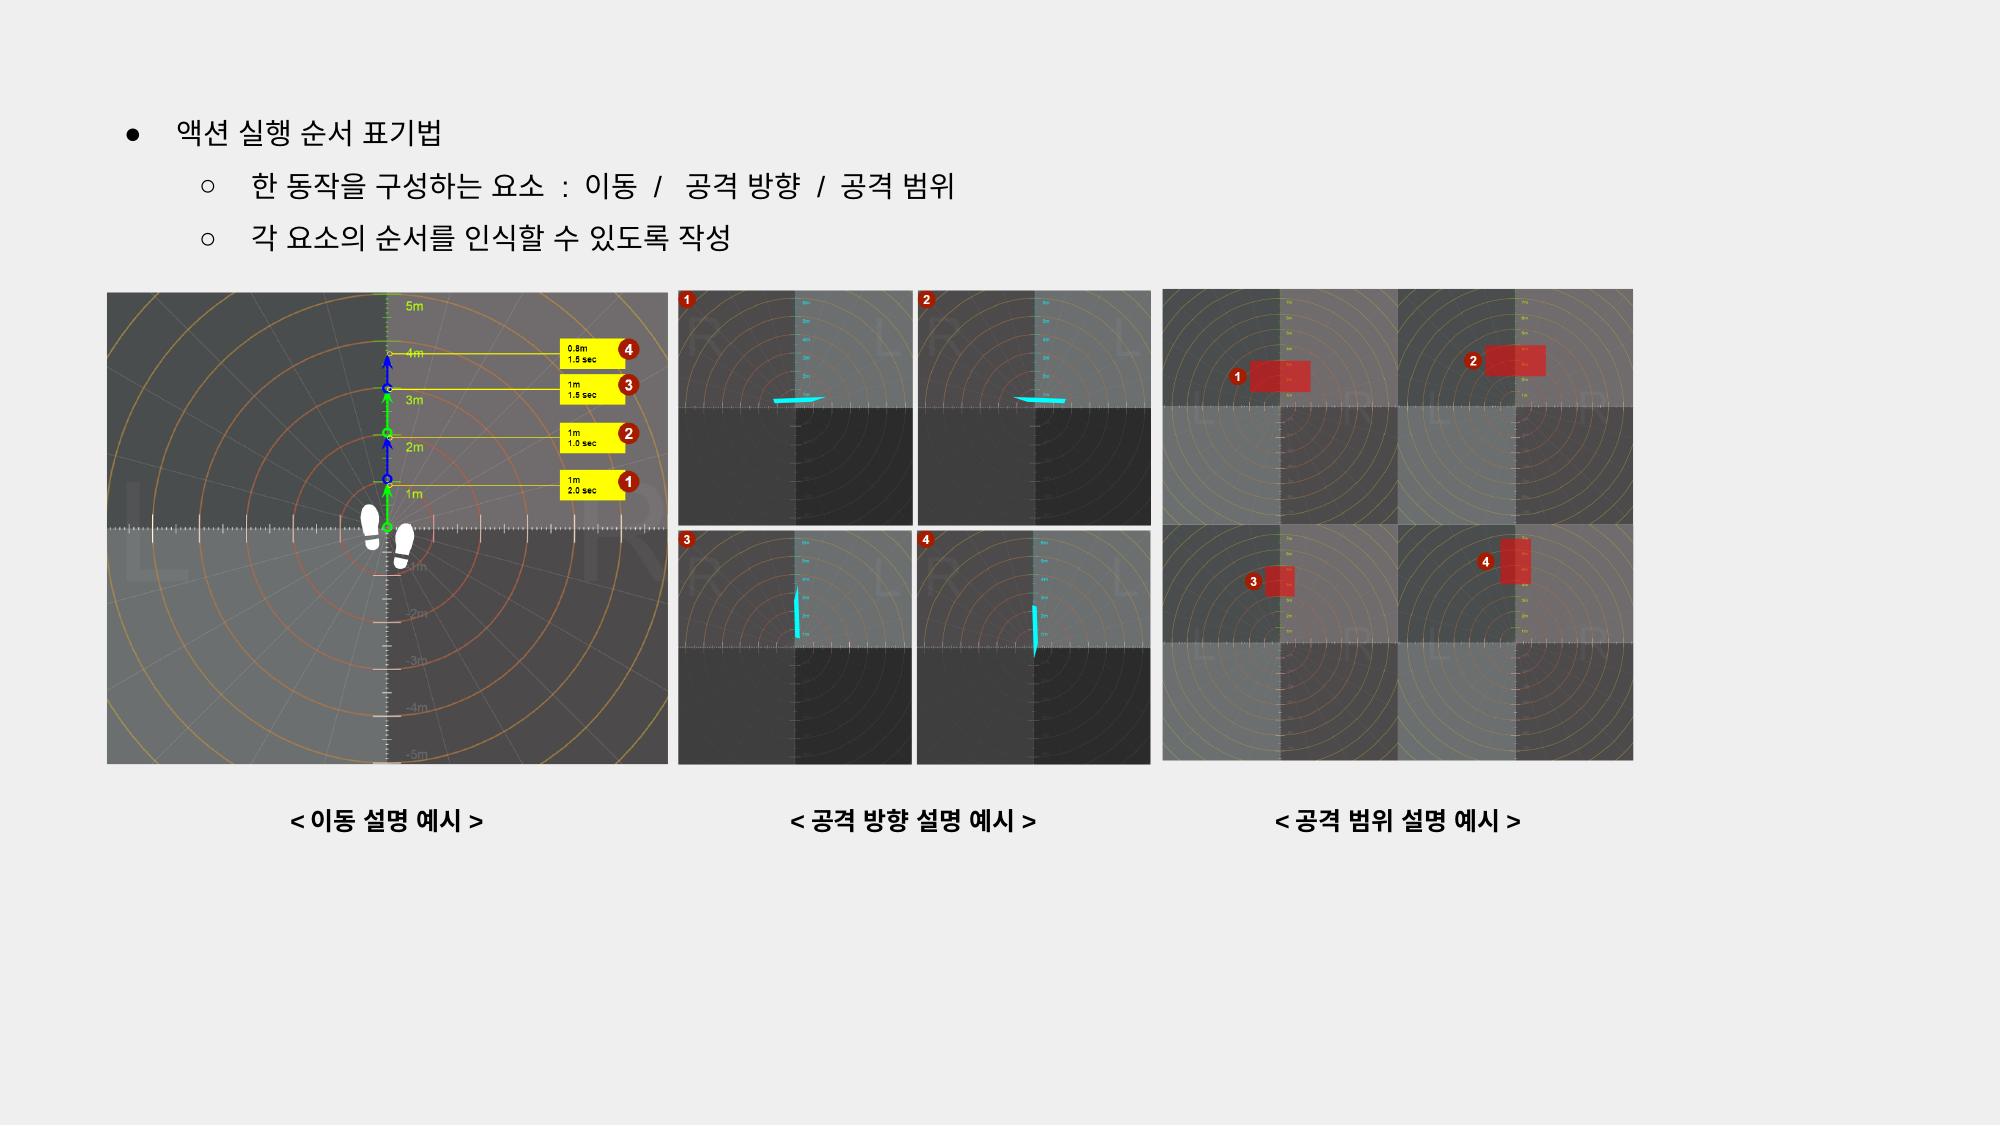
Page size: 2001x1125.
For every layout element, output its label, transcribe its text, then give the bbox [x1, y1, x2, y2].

text_box 액션 실행 순서 표기법 한 동작을 구성하는 요소 : 이동 / 공격 방향 / 공격 범위 각 요소의 순서를 인식할 수 있도록 작성 [86, 83, 1910, 323]
text_box <이동 설명 예시> [145, 775, 628, 851]
text_box <공격 범위 설명 예시> [1231, 775, 1565, 851]
text_box <공격 방향 설명 예시> [747, 775, 1080, 851]
picture [102, 288, 671, 766]
picture [676, 288, 1152, 766]
picture [1160, 288, 1636, 762]
